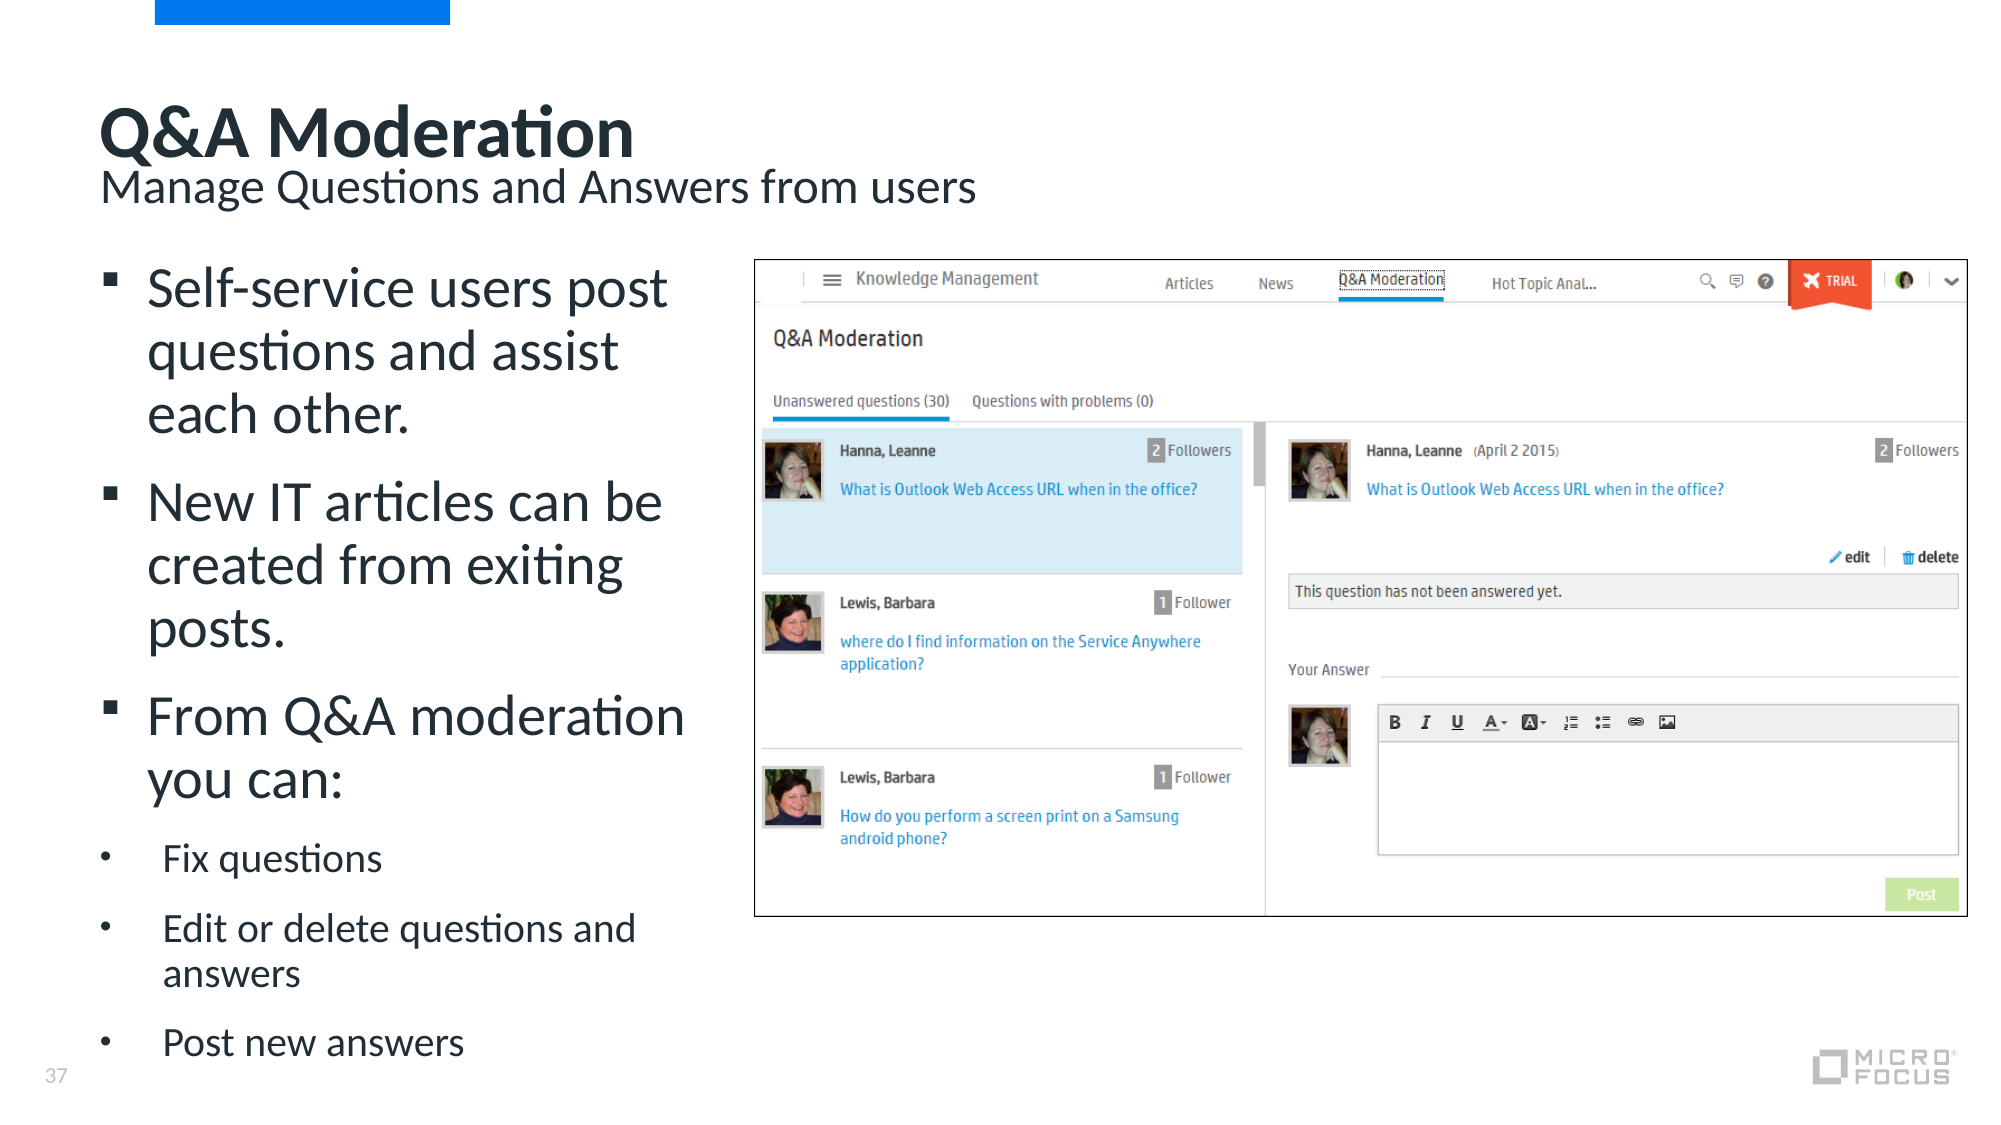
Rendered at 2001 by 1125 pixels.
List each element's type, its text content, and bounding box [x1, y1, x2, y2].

list Self-service users post questions and assist each other. New IT articles can be created from exiting posts. From Q&A moderation you can: Fix questions Edit or delete questions and answers Post new answers [99, 249, 727, 1000]
title Q&A Moderation [99, 85, 1900, 153]
slide_number 37 [30, 1051, 90, 1097]
picture [754, 259, 1968, 917]
list Manage Questions and Answers from users [99, 153, 1900, 216]
